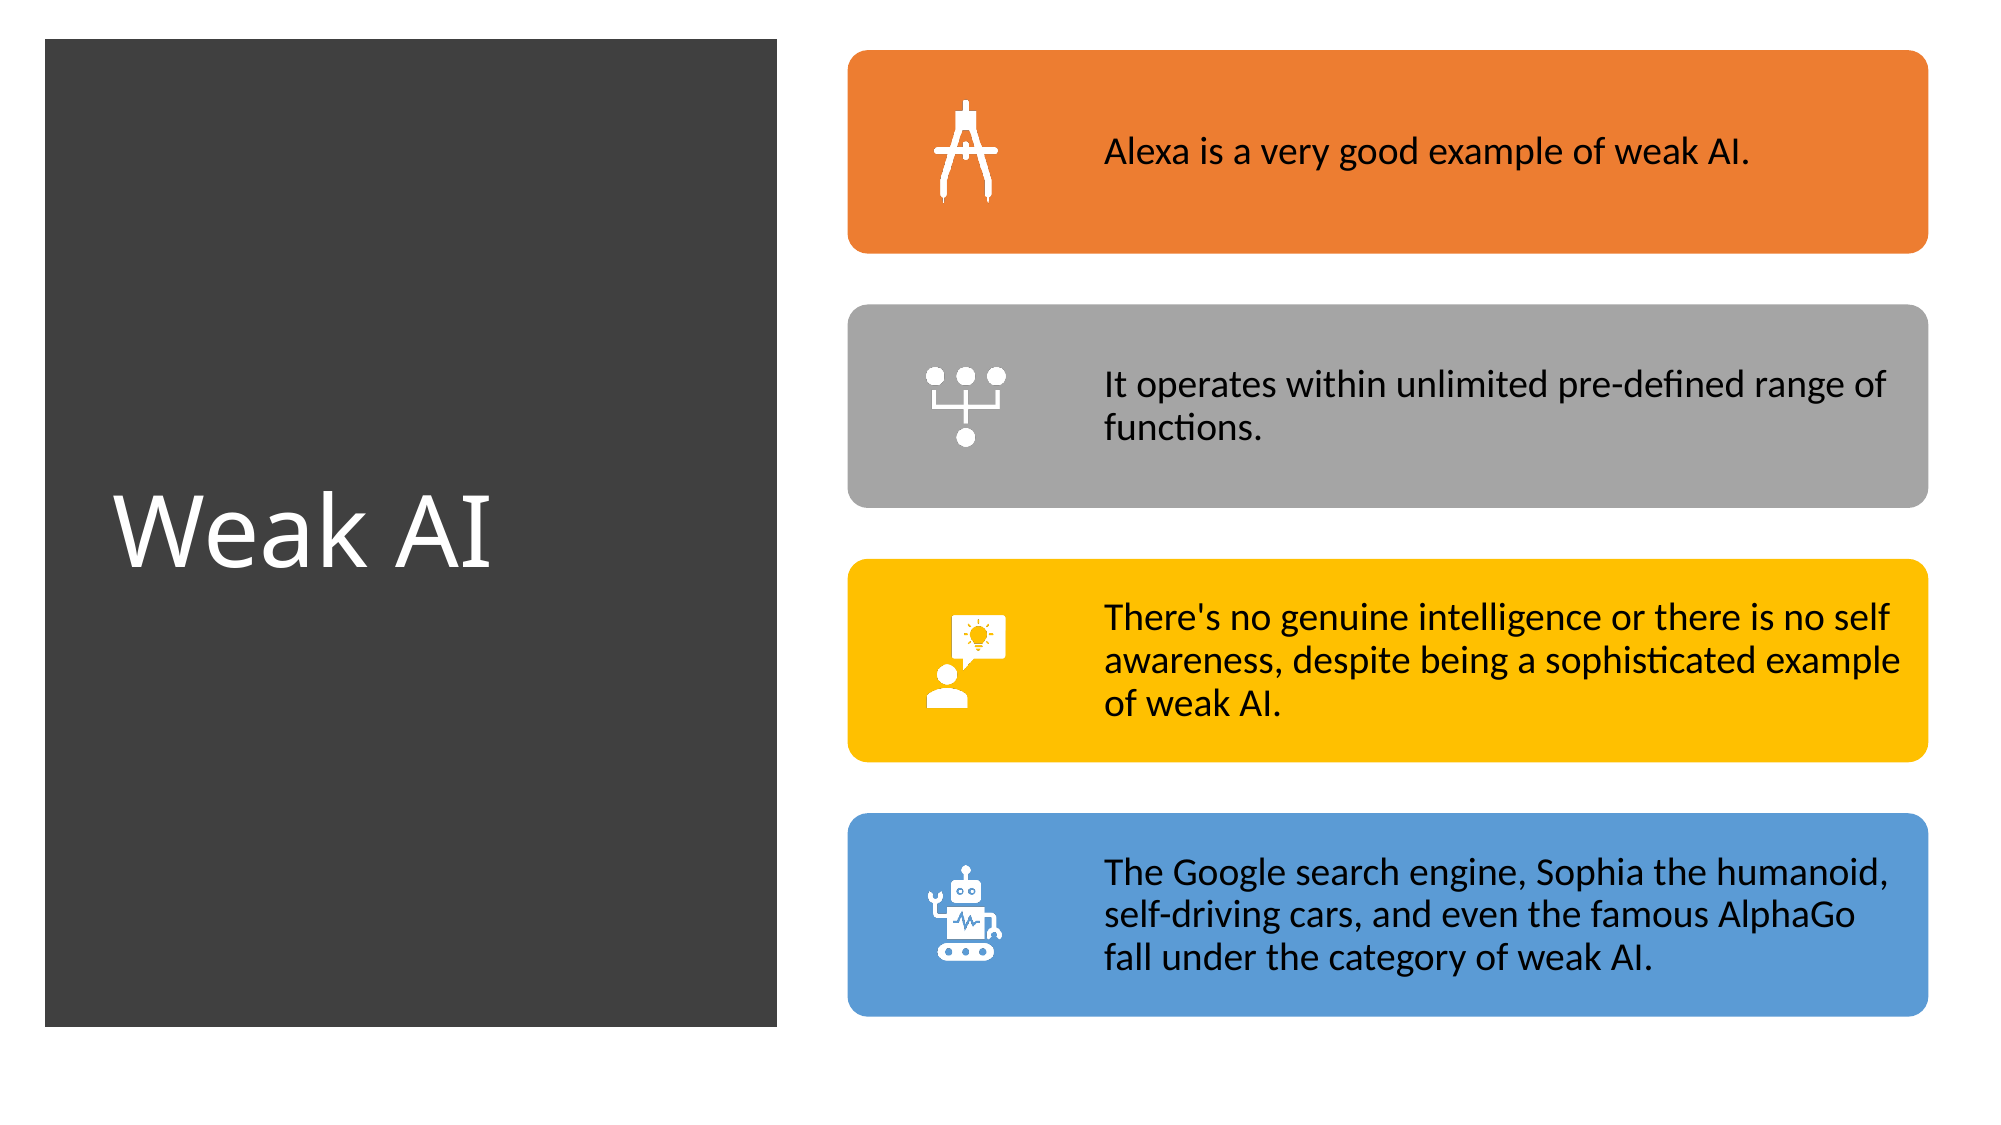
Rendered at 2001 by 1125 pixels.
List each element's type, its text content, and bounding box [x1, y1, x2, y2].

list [847, 49, 1929, 1018]
text_box [54, 49, 768, 1018]
title Weak AI [97, 104, 722, 967]
